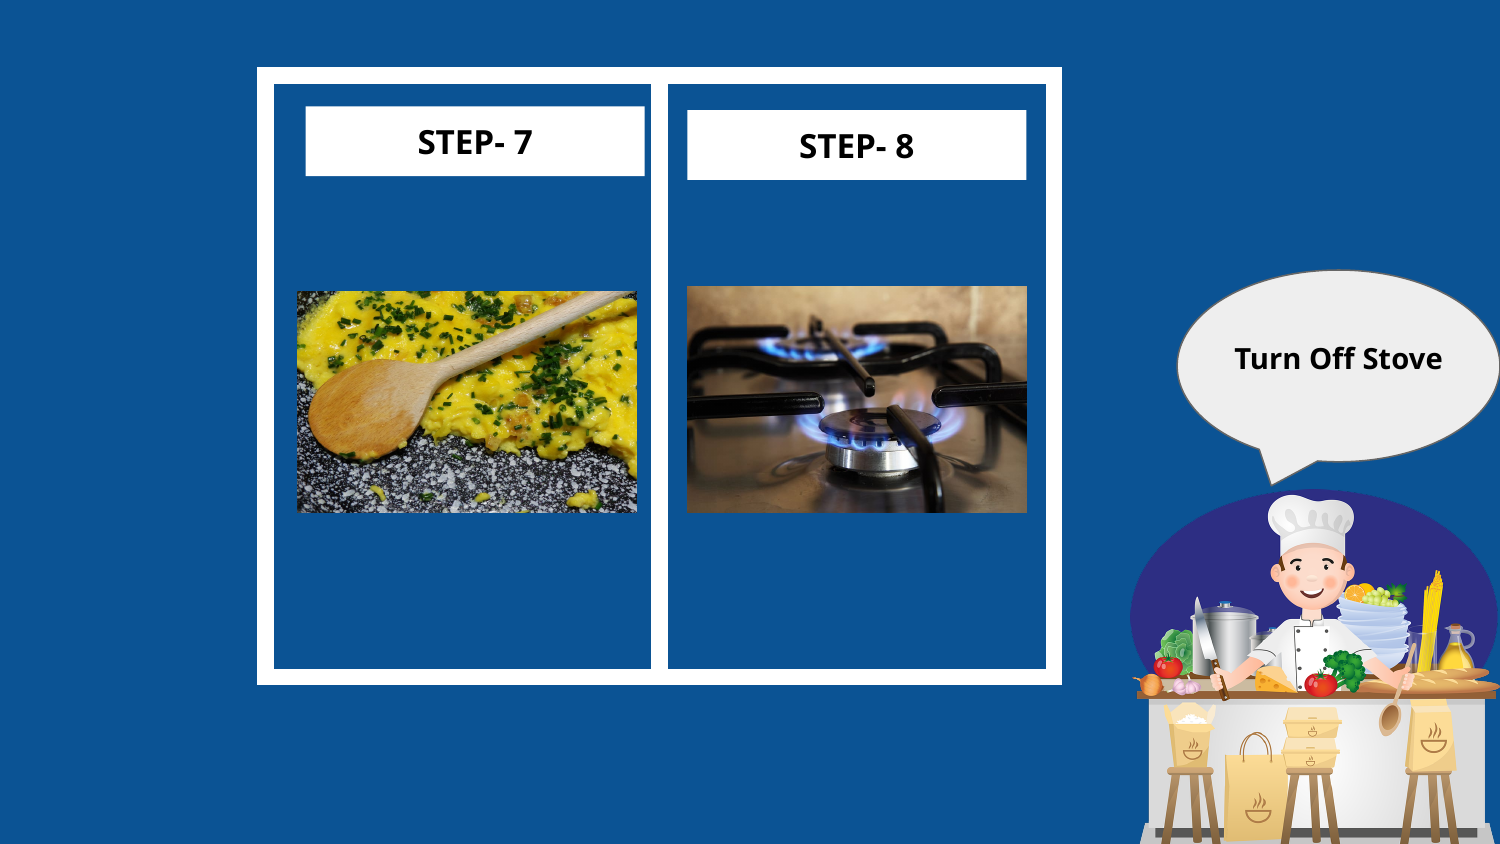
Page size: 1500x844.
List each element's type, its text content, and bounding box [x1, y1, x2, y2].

table_header [274, 84, 651, 669]
table_header [668, 84, 1046, 669]
text_box [1177, 270, 1500, 486]
text_box STEP- 8 [687, 110, 1027, 180]
text_box Turn Off Stove [1216, 325, 1461, 391]
picture [687, 286, 1027, 513]
text_box STEP- 7 [305, 106, 645, 177]
picture [1130, 489, 1500, 844]
picture [297, 290, 637, 513]
